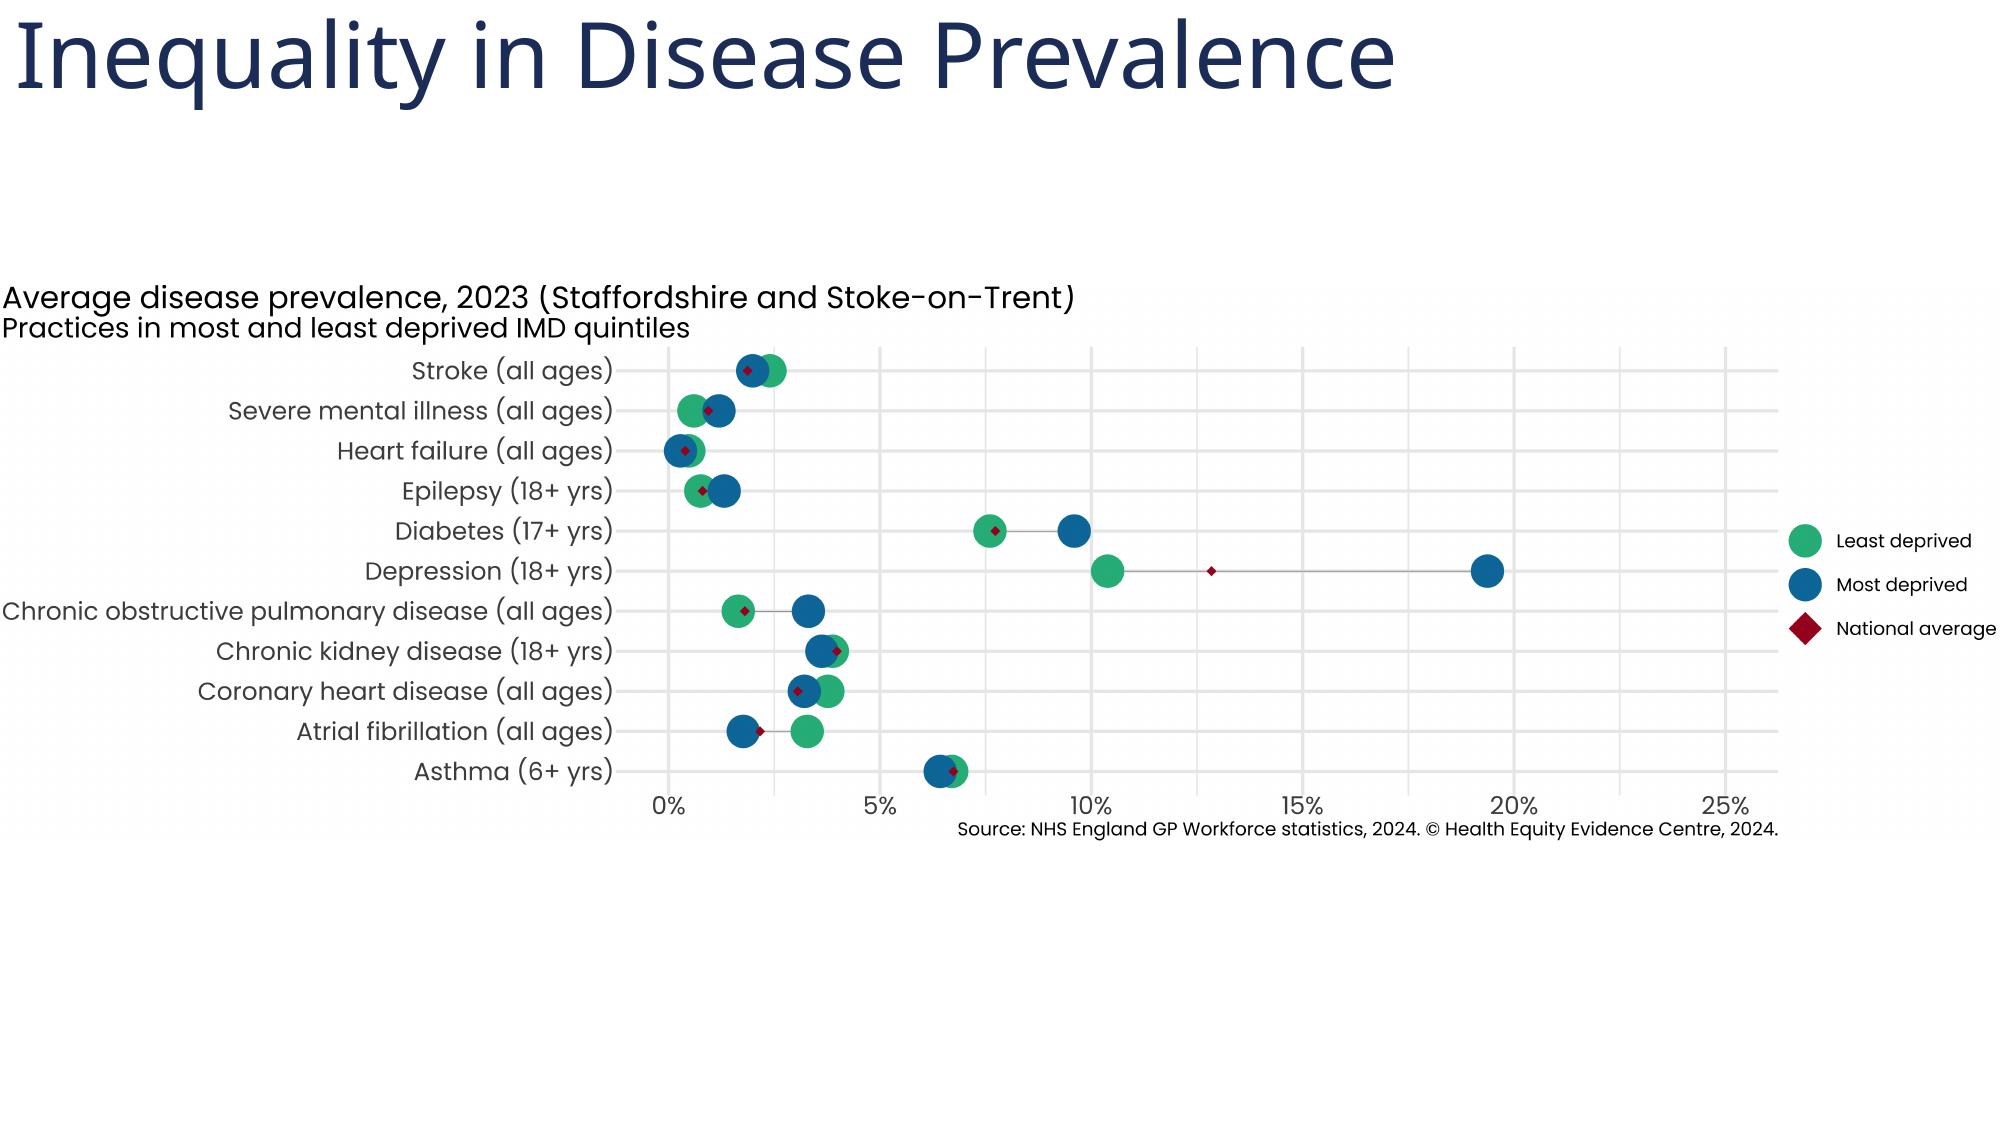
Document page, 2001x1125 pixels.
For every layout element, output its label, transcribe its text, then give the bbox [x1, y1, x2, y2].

title Inequality in Disease Prevalence [0, 0, 2000, 119]
picture [0, 284, 2000, 843]
